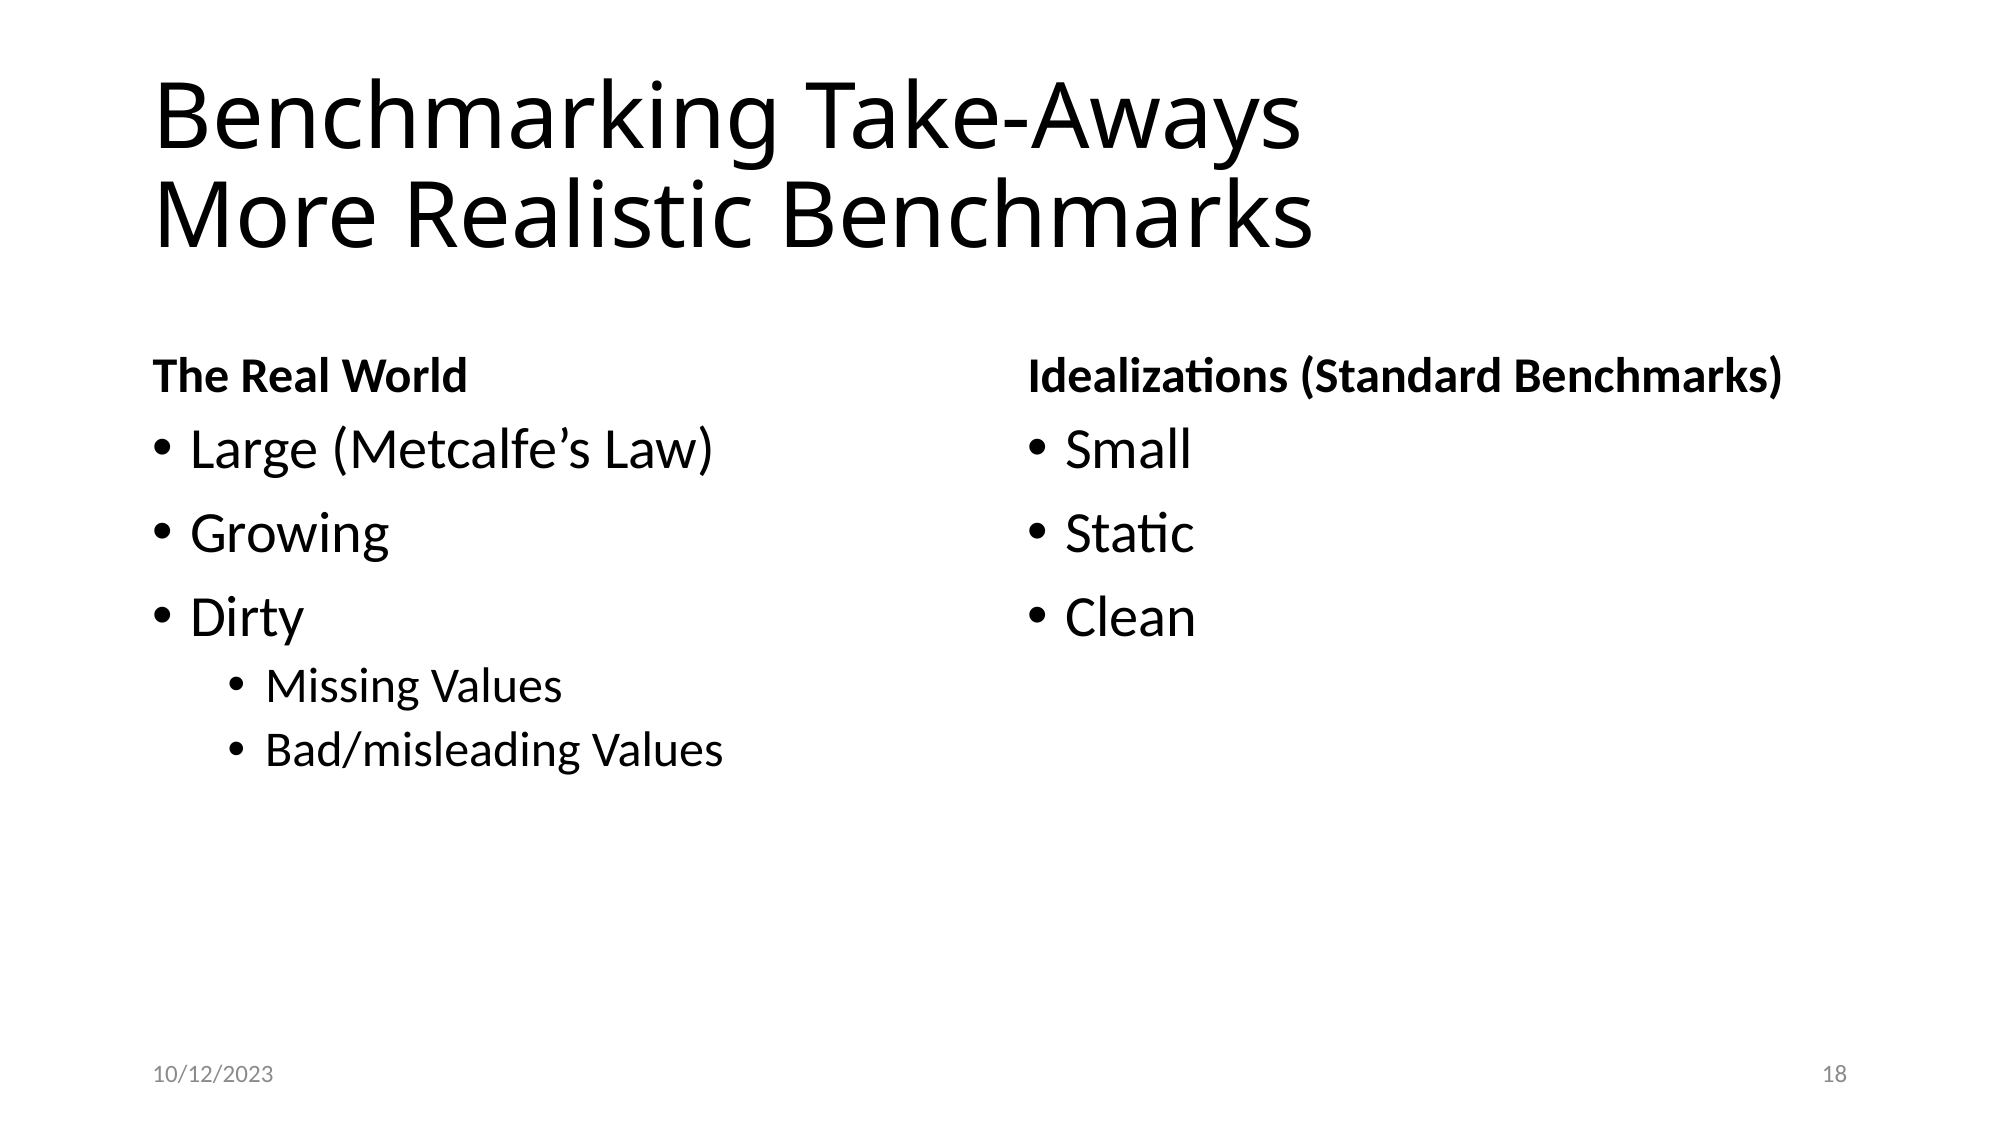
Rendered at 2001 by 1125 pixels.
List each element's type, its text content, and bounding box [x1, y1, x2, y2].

list Idealizations (Standard Benchmarks) [1012, 275, 1863, 410]
list Large (Metcalfe’s Law) Growing Dirty Missing Values Bad/misleading Values [137, 410, 984, 1016]
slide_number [137, 1042, 588, 1103]
list The Real World [137, 275, 984, 410]
title Benchmarking Take-Aways More Realistic Benchmarks [137, 59, 1863, 278]
list Small Static Clean [1012, 410, 1863, 1016]
slide_number 18 [1412, 1042, 1863, 1103]
